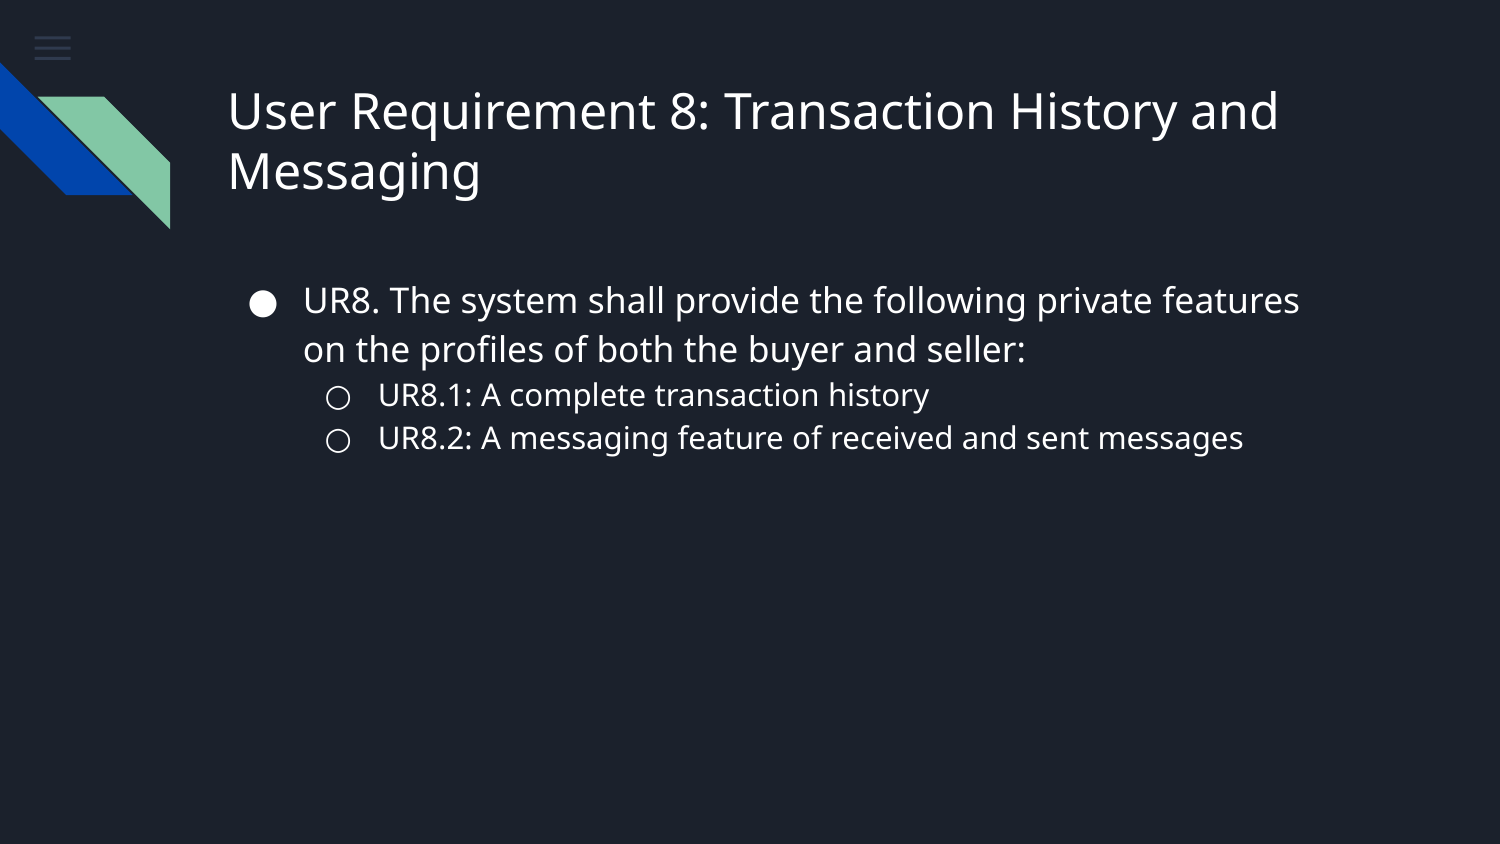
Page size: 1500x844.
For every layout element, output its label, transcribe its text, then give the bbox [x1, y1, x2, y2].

title User Requirement 8: Transaction History and Messaging [212, 64, 1368, 215]
list UR8. The system shall provide the following private features on the profiles of both the buyer and seller: UR8.1: A complete transaction history UR8.2: A messaging feature of received and sent messages [212, 257, 1368, 735]
